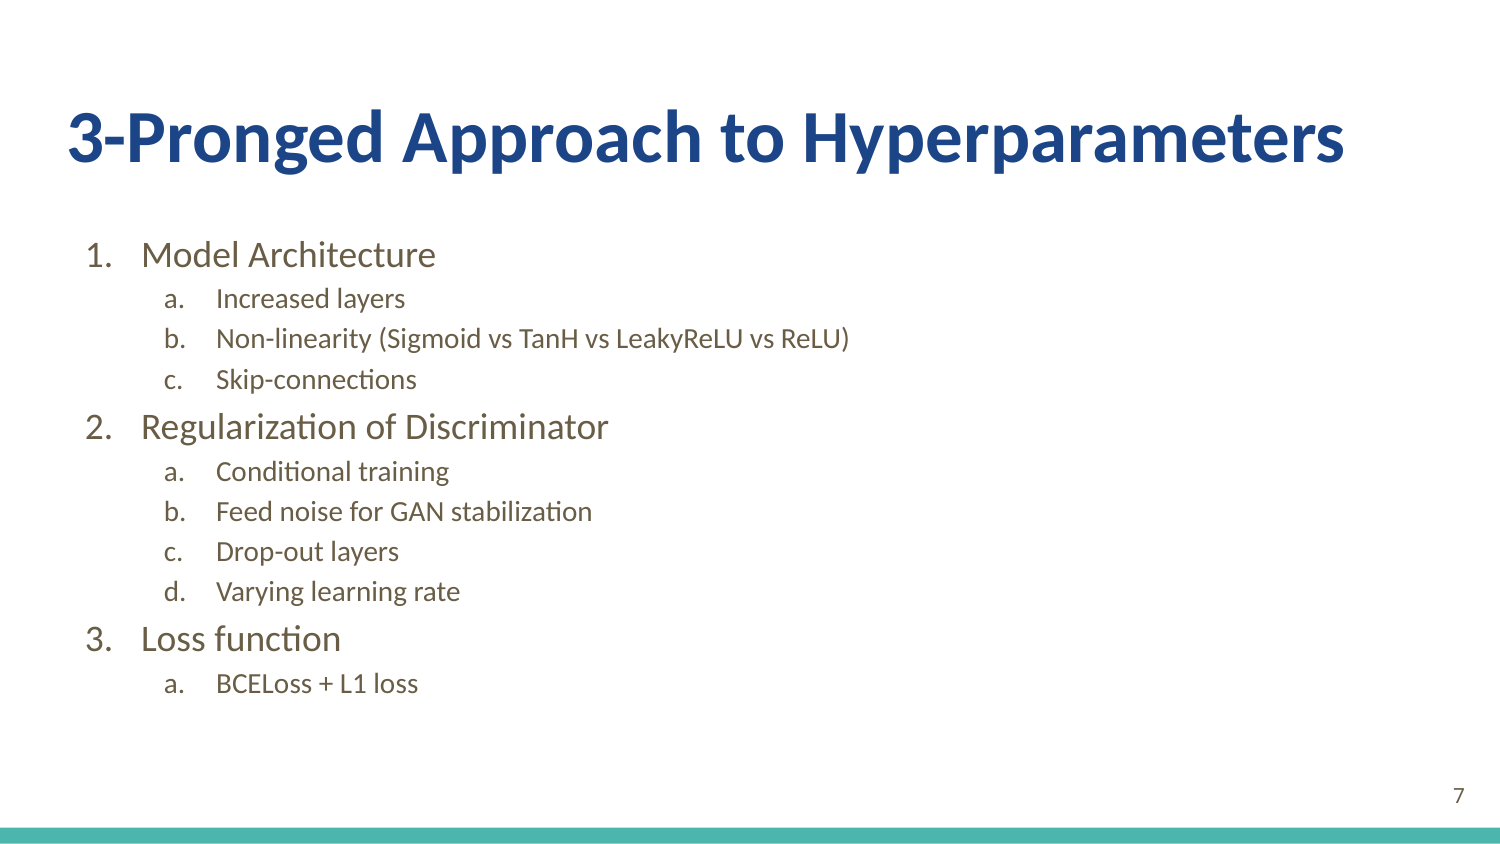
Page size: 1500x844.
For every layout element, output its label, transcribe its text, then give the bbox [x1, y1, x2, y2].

title 3-Pronged Approach to Hyperparameters [51, 72, 1449, 189]
list Model Architecture Increased layers Non-linearity (Sigmoid vs TanH vs LeakyReLU vs ReLU) Skip-connections Regularization of Discriminator Conditional training Feed noise for GAN stabilization Drop-out layers Varying learning rate Loss function BCELoss + L1 loss [51, 207, 1449, 750]
slide_number ‹#› [1389, 764, 1480, 830]
